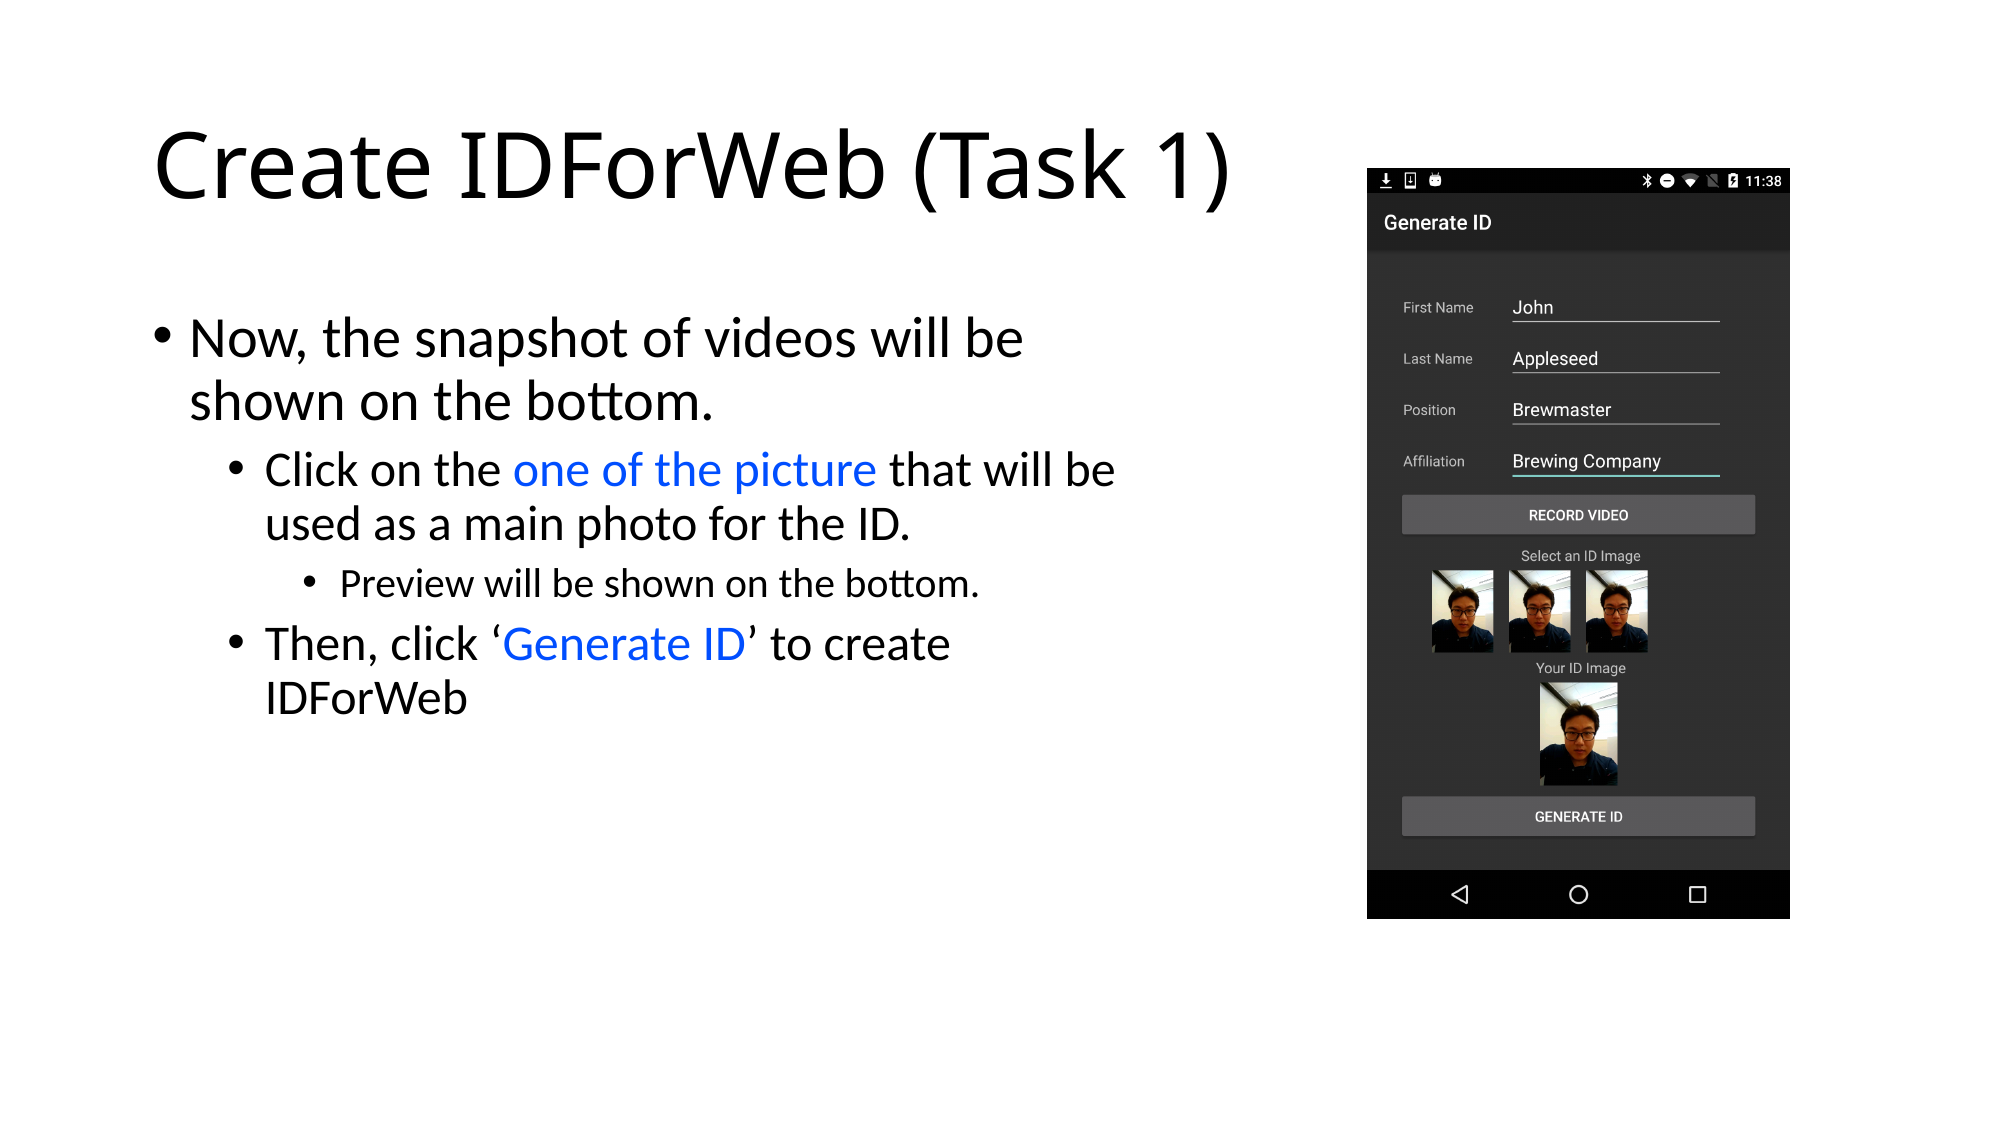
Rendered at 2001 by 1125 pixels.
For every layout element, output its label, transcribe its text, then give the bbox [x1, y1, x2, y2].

title Create IDForWeb (Task 1) [137, 59, 1863, 278]
picture [1367, 168, 1790, 919]
list Now, the snapshot of videos will be shown on the bottom. Click on the one of the picture that will be used as a main photo for the ID. Preview will be shown on the bottom. Then, click ‘Generate ID’ to create IDForWeb [137, 299, 1167, 1014]
